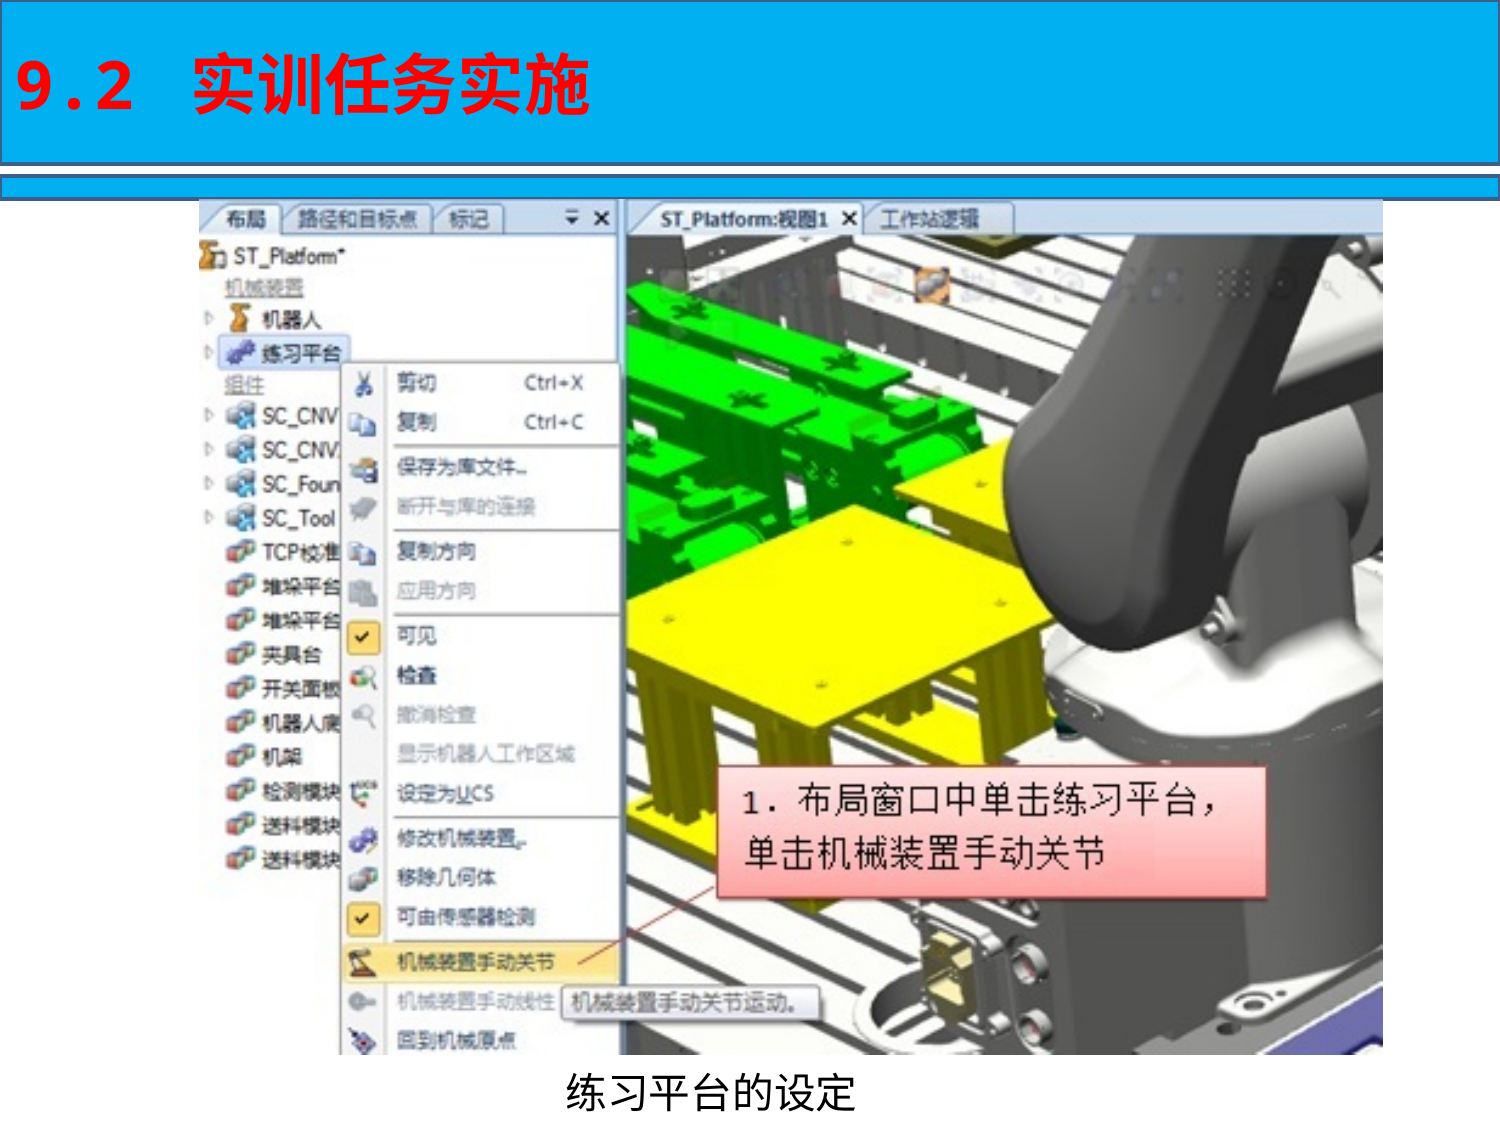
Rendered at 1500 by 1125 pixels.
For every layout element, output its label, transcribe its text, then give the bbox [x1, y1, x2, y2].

text_box 练习平台的设定 [550, 1063, 879, 1125]
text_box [0, 0, 1500, 200]
picture [198, 198, 1383, 1055]
